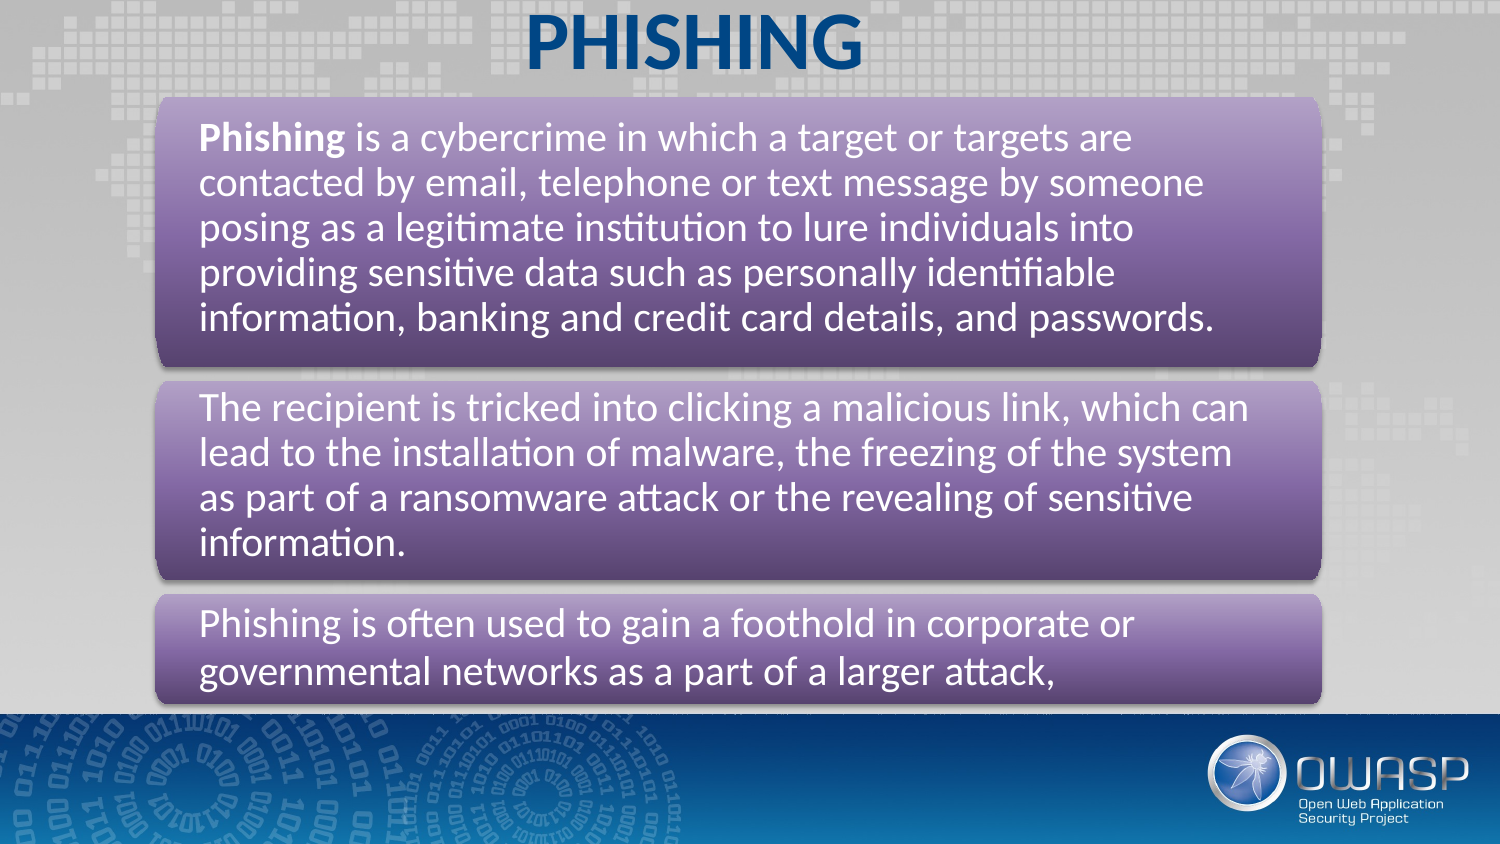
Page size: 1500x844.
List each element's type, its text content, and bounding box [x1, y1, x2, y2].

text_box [147, 94, 1329, 733]
title PHISHING [523, 0, 869, 93]
picture [0, 0, 1500, 844]
